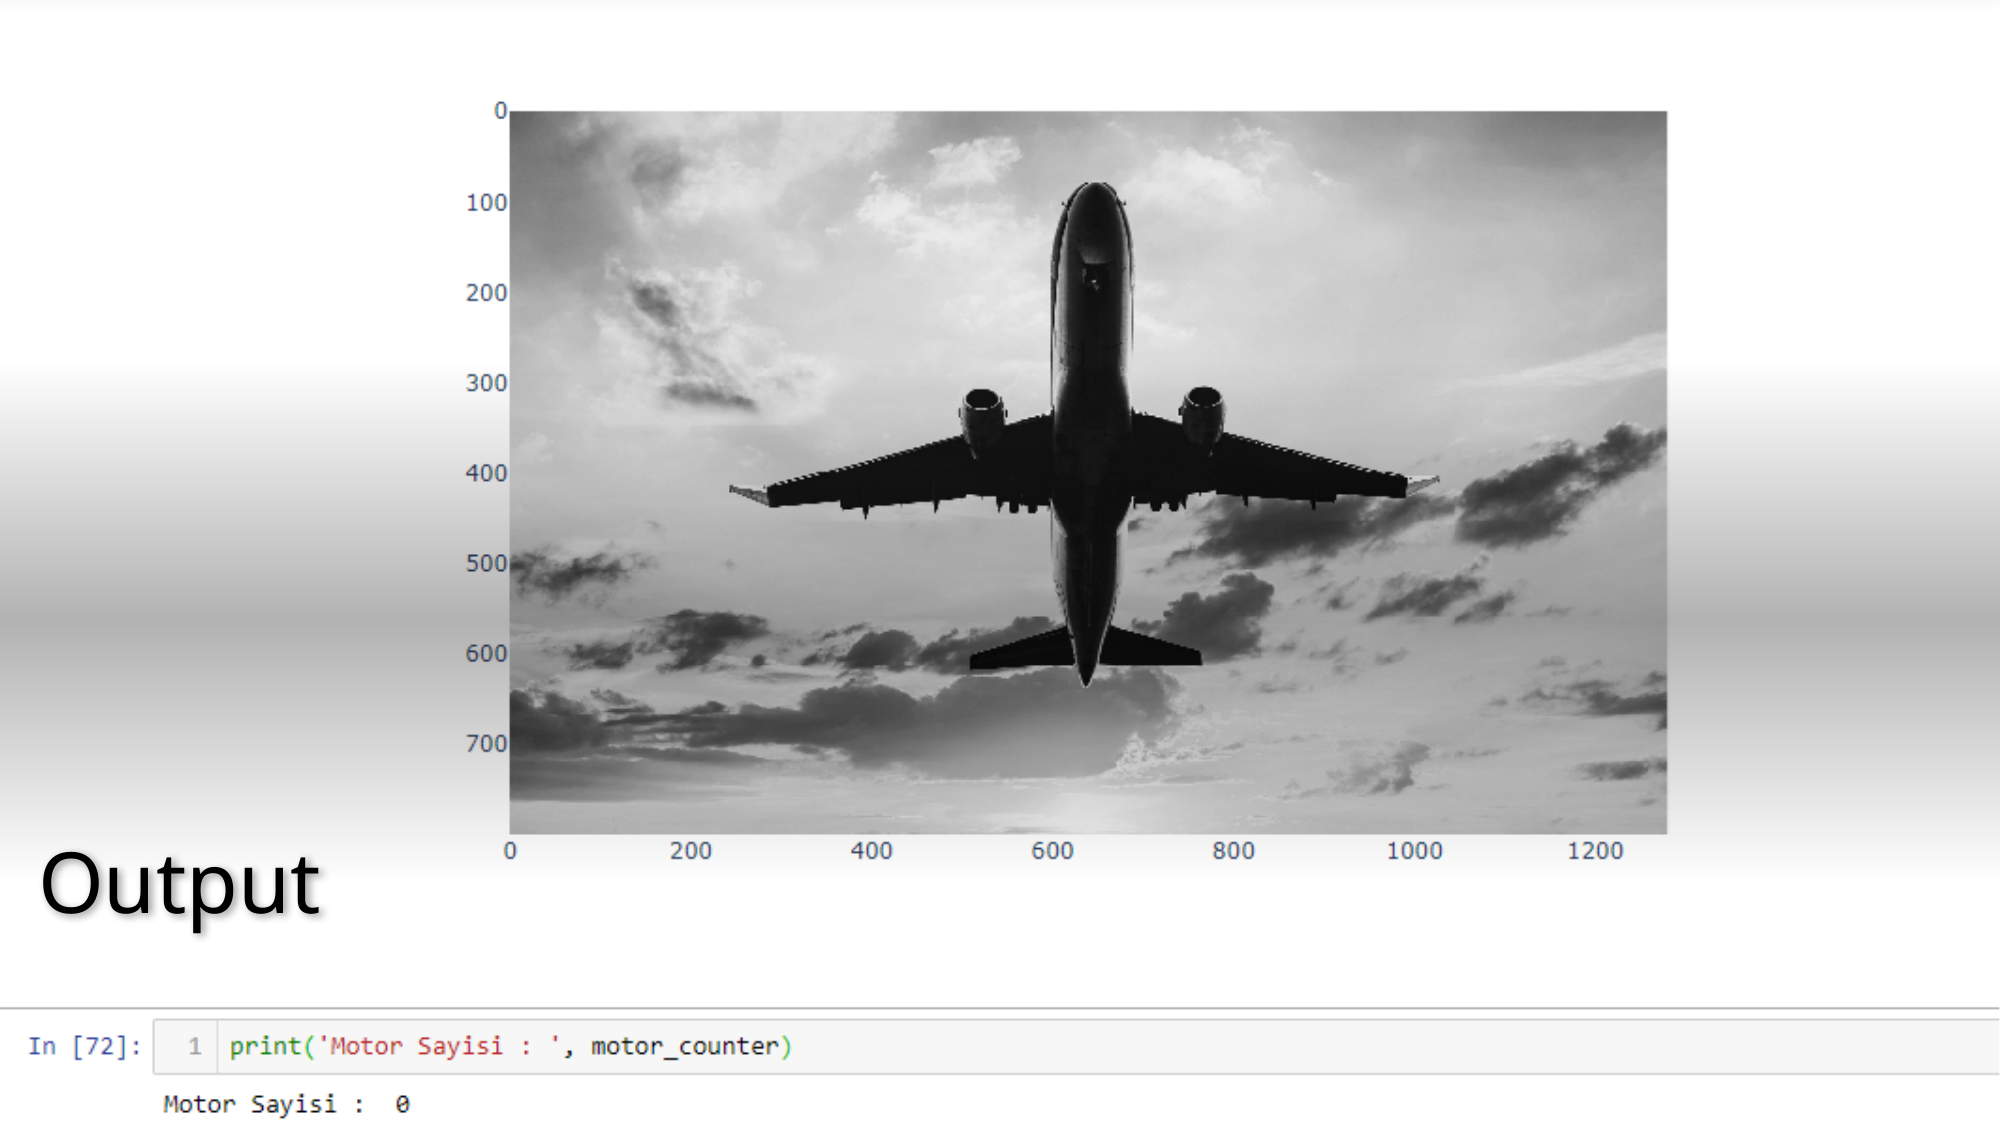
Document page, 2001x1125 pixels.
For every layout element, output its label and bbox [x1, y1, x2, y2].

list [0, 0, 2000, 1125]
